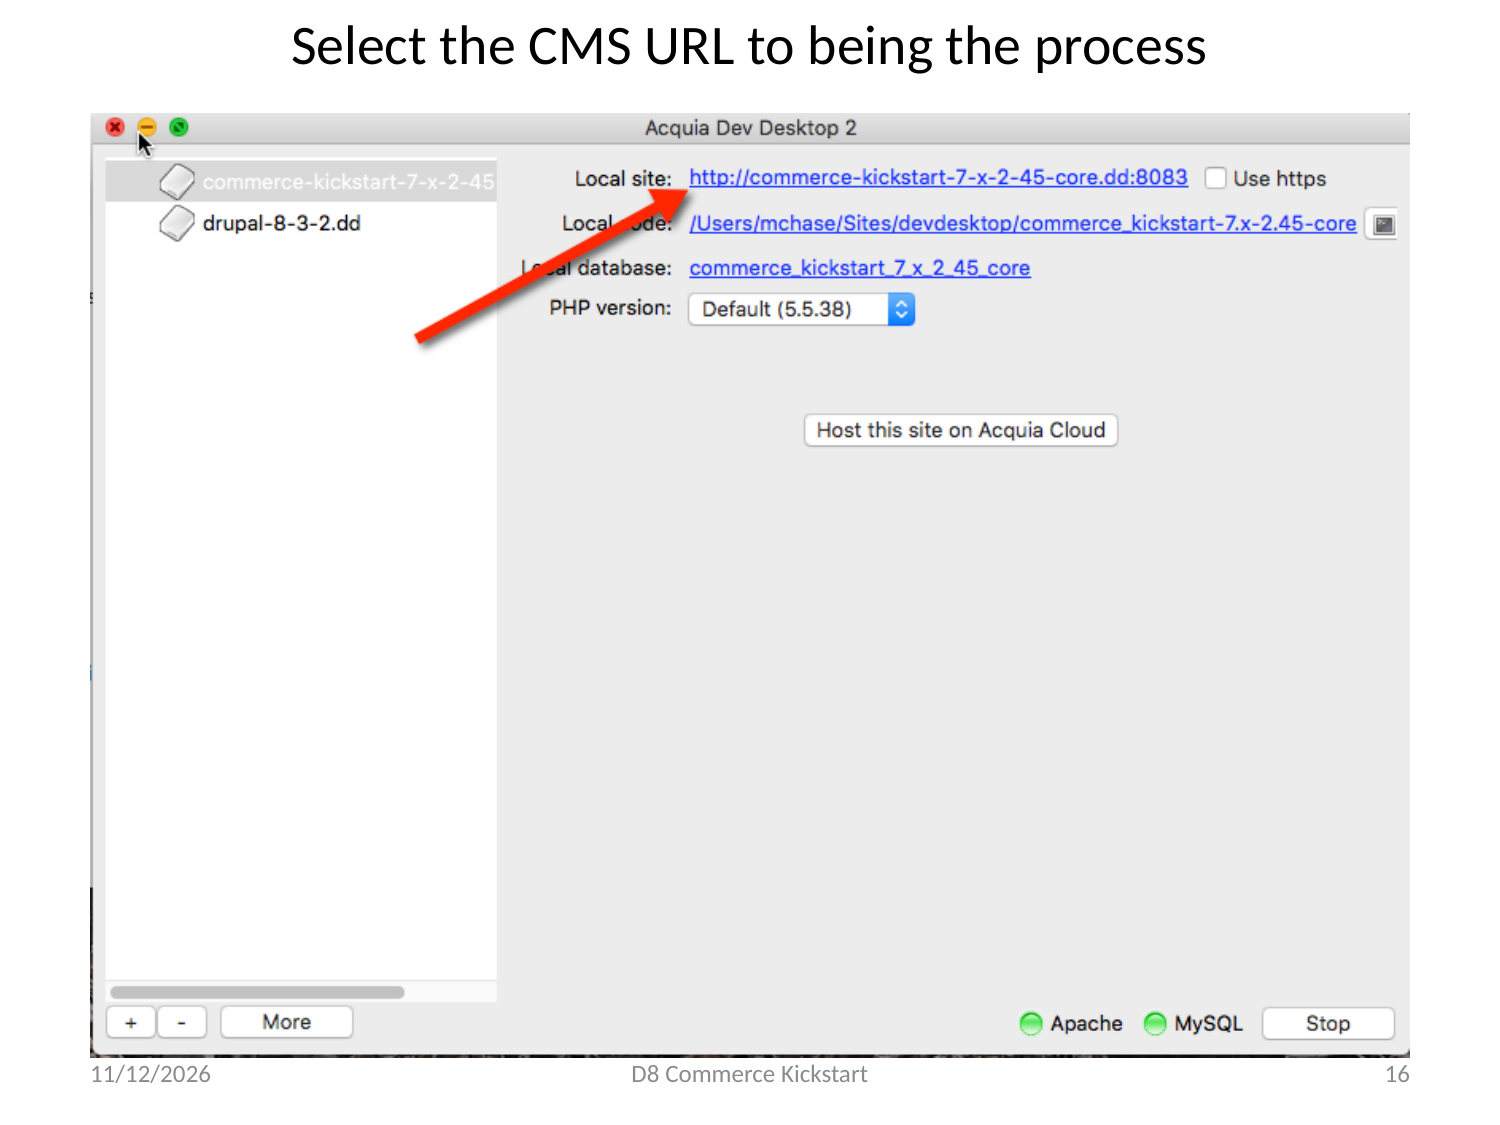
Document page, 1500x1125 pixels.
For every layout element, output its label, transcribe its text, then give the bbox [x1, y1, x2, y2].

slide_number 16 [1074, 1067, 1425, 1103]
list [0, 113, 1500, 1059]
footer D8 Commerce Kickstart [512, 1067, 988, 1103]
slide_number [75, 1067, 425, 1103]
title Select the CMS URL to being the process [0, 0, 1500, 84]
